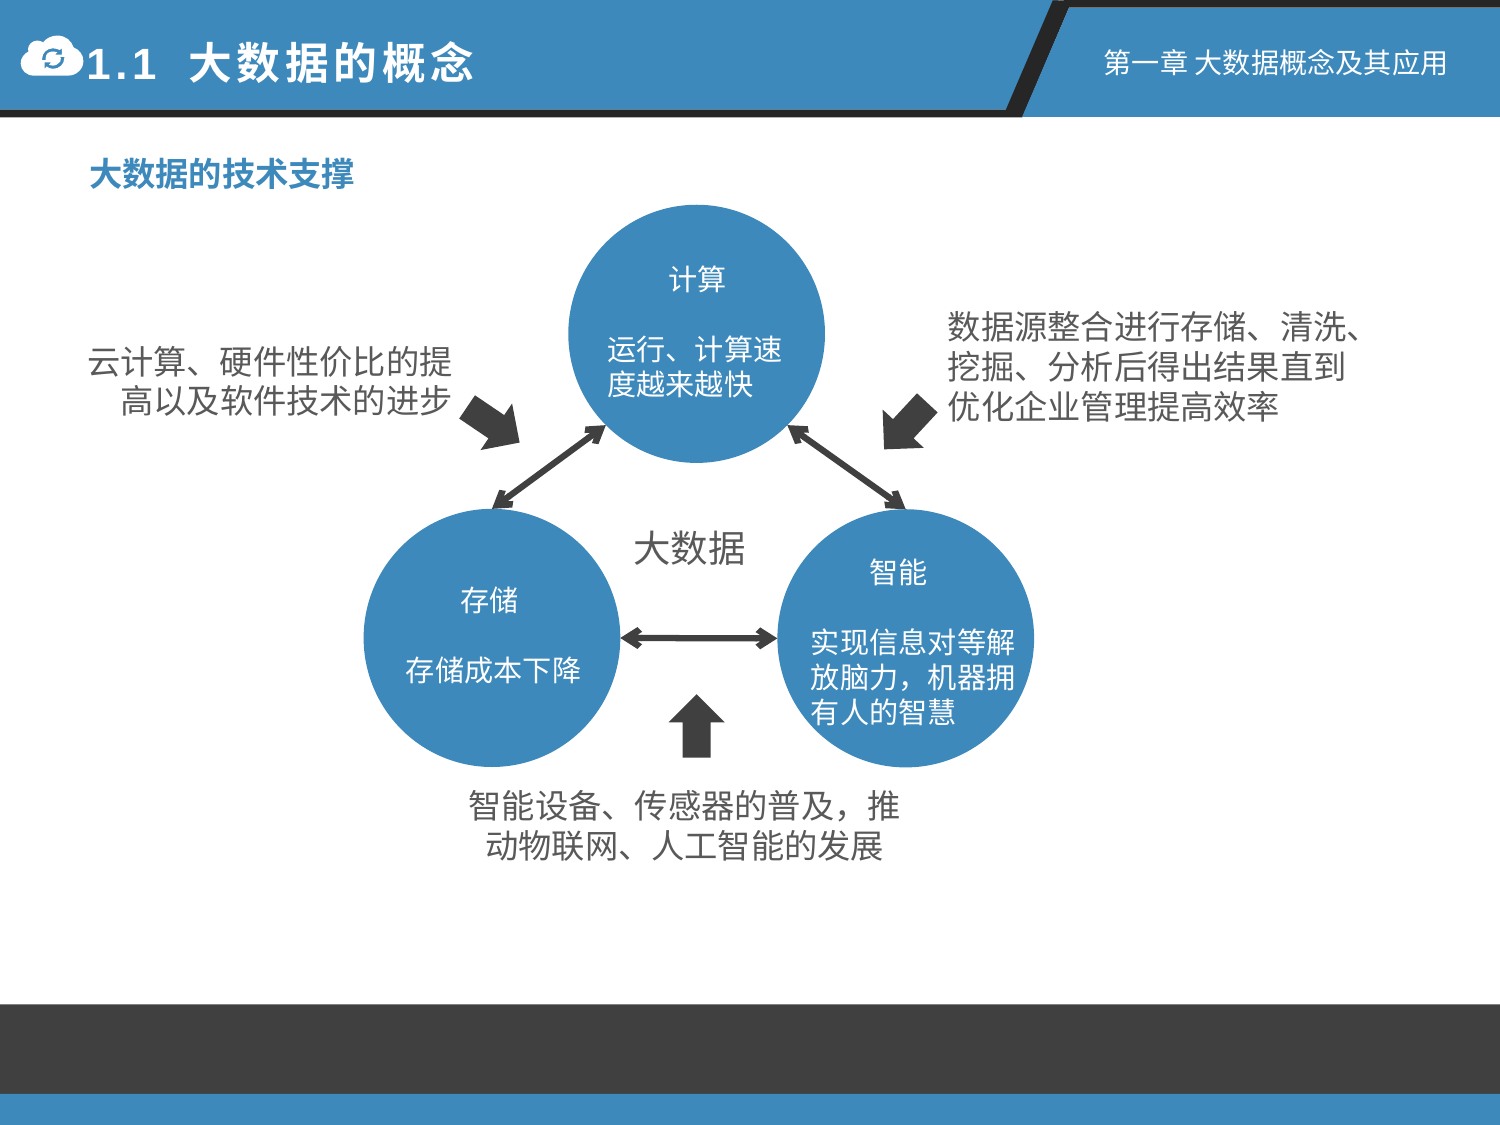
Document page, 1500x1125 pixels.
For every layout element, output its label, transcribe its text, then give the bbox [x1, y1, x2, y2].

text_box 大数据 [633, 524, 763, 571]
text_box [854, 508, 958, 519]
text_box [0, 1093, 1500, 1125]
text_box 云计算、硬件性价比的提高以及软件技术的进步 [83, 340, 453, 421]
text_box 智能 实现信息对等解放脑力，机器拥有人的智慧 [810, 519, 1032, 730]
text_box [0, 0, 1500, 118]
text_box [399, 507, 585, 547]
text_box [813, 730, 998, 769]
text_box [362, 567, 622, 769]
text_box 大数据的技术支撑 [74, 145, 371, 201]
text_box [881, 391, 940, 450]
text_box [1032, 609, 1036, 667]
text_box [787, 425, 906, 510]
text_box [666, 692, 728, 759]
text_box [491, 425, 606, 509]
text_box [567, 203, 827, 464]
text_box [0, 1003, 1500, 1093]
text_box 智能设备、传感器的普及，推动物联网、人工智能的发展 [464, 785, 906, 866]
text_box [457, 393, 518, 452]
text_box [776, 550, 810, 726]
text_box 计算 运行、计算速度越来越快 [607, 261, 789, 401]
text_box 数据源整合进行存储、清洗、挖掘、分析后得出结果直到优化企业管理提高效率 [947, 306, 1369, 427]
text_box 存储 存储成本下降 [379, 547, 601, 688]
